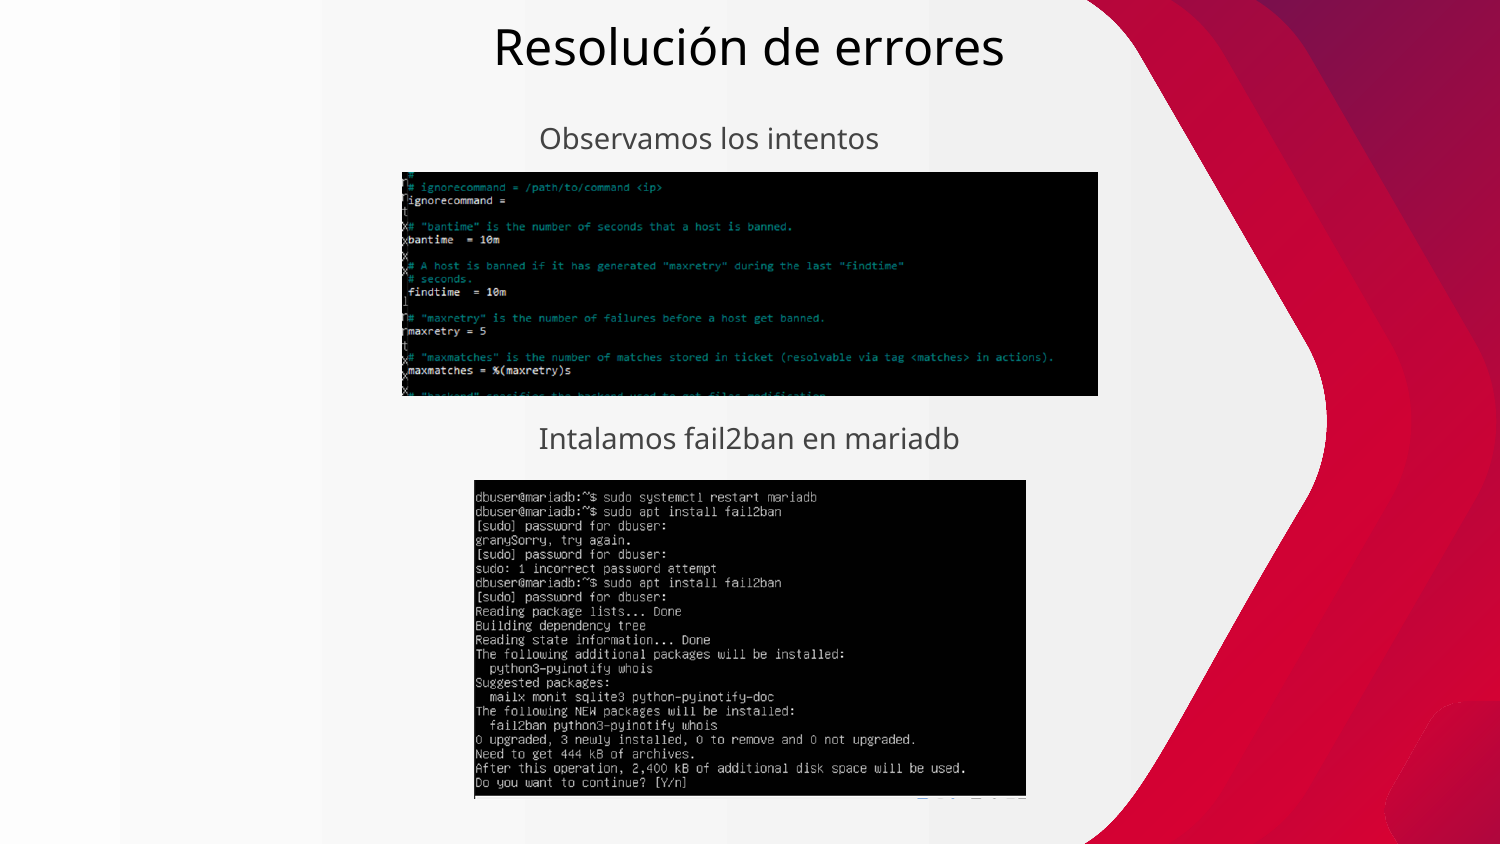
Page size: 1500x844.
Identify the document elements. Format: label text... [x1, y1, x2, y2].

subtitle Resolución de errores [384, 0, 1116, 88]
picture [474, 480, 1026, 799]
text_box Intalamos fail2ban en mariadb [524, 405, 1046, 471]
picture [401, 171, 1098, 396]
text_box Observamos los intentos [524, 105, 976, 170]
